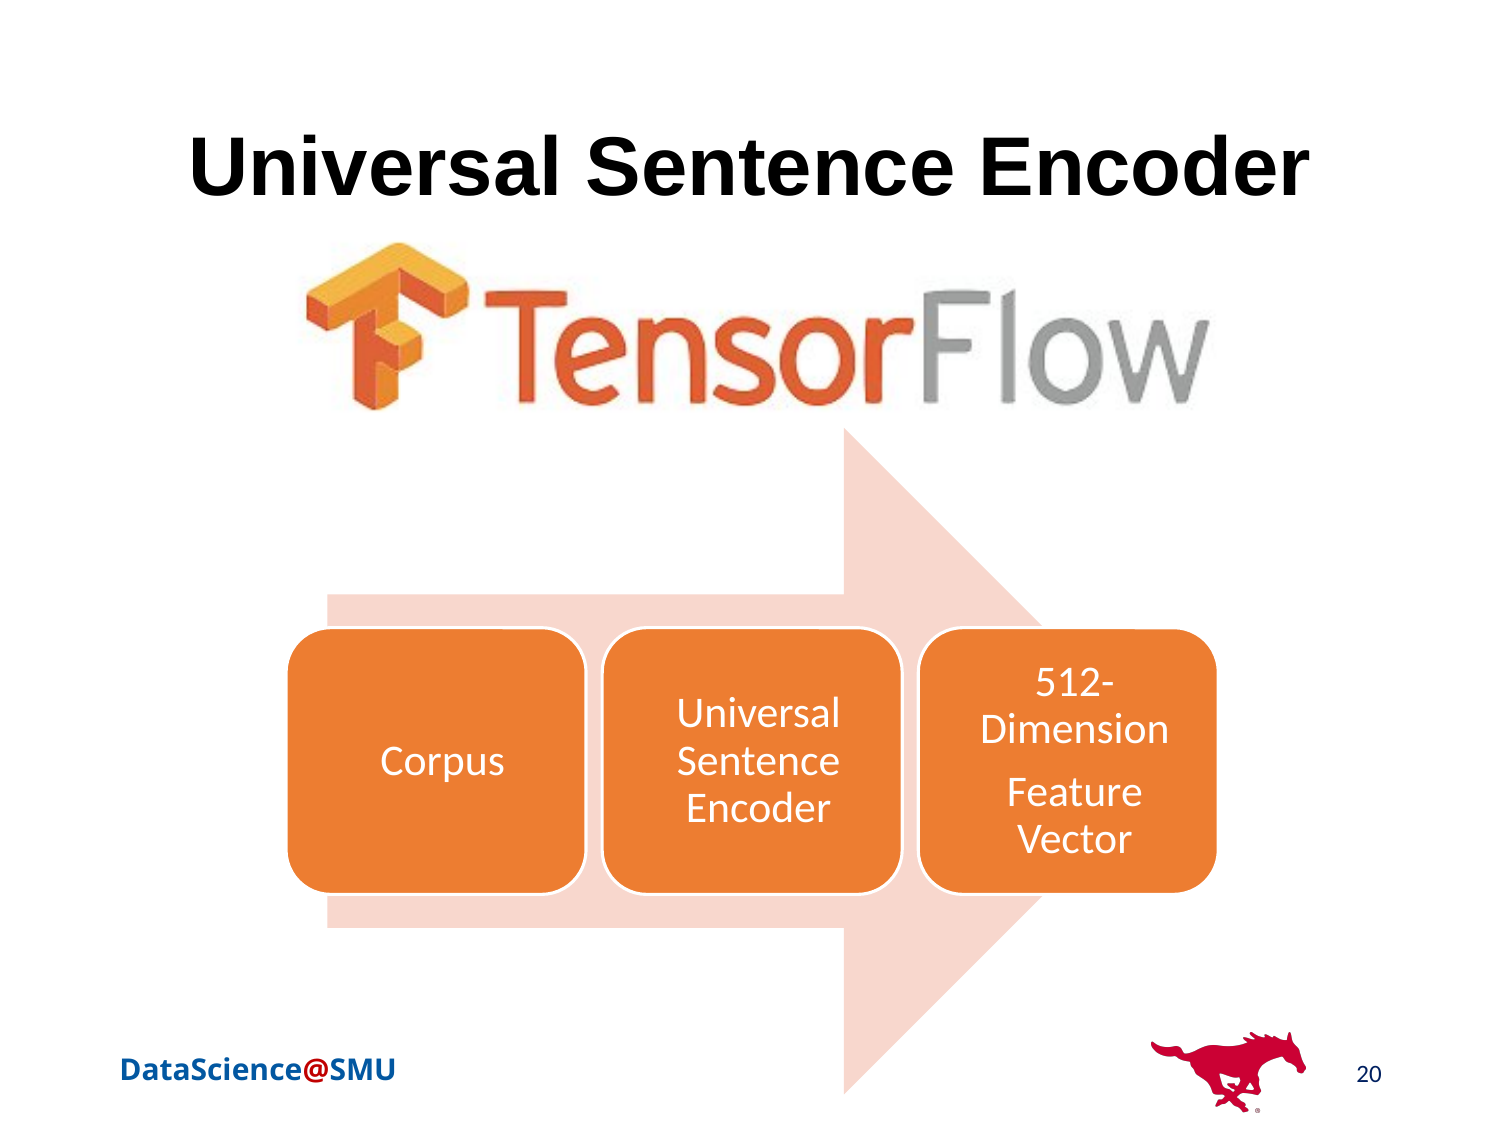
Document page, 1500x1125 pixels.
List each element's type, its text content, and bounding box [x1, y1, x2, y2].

picture [1253, 1032, 1306, 1042]
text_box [252, 427, 1253, 1095]
picture [1151, 1103, 1306, 1113]
title Universal Sentence Encoder [103, 59, 1397, 278]
slide_number 20 [1059, 1042, 1397, 1103]
picture [276, 228, 1229, 425]
